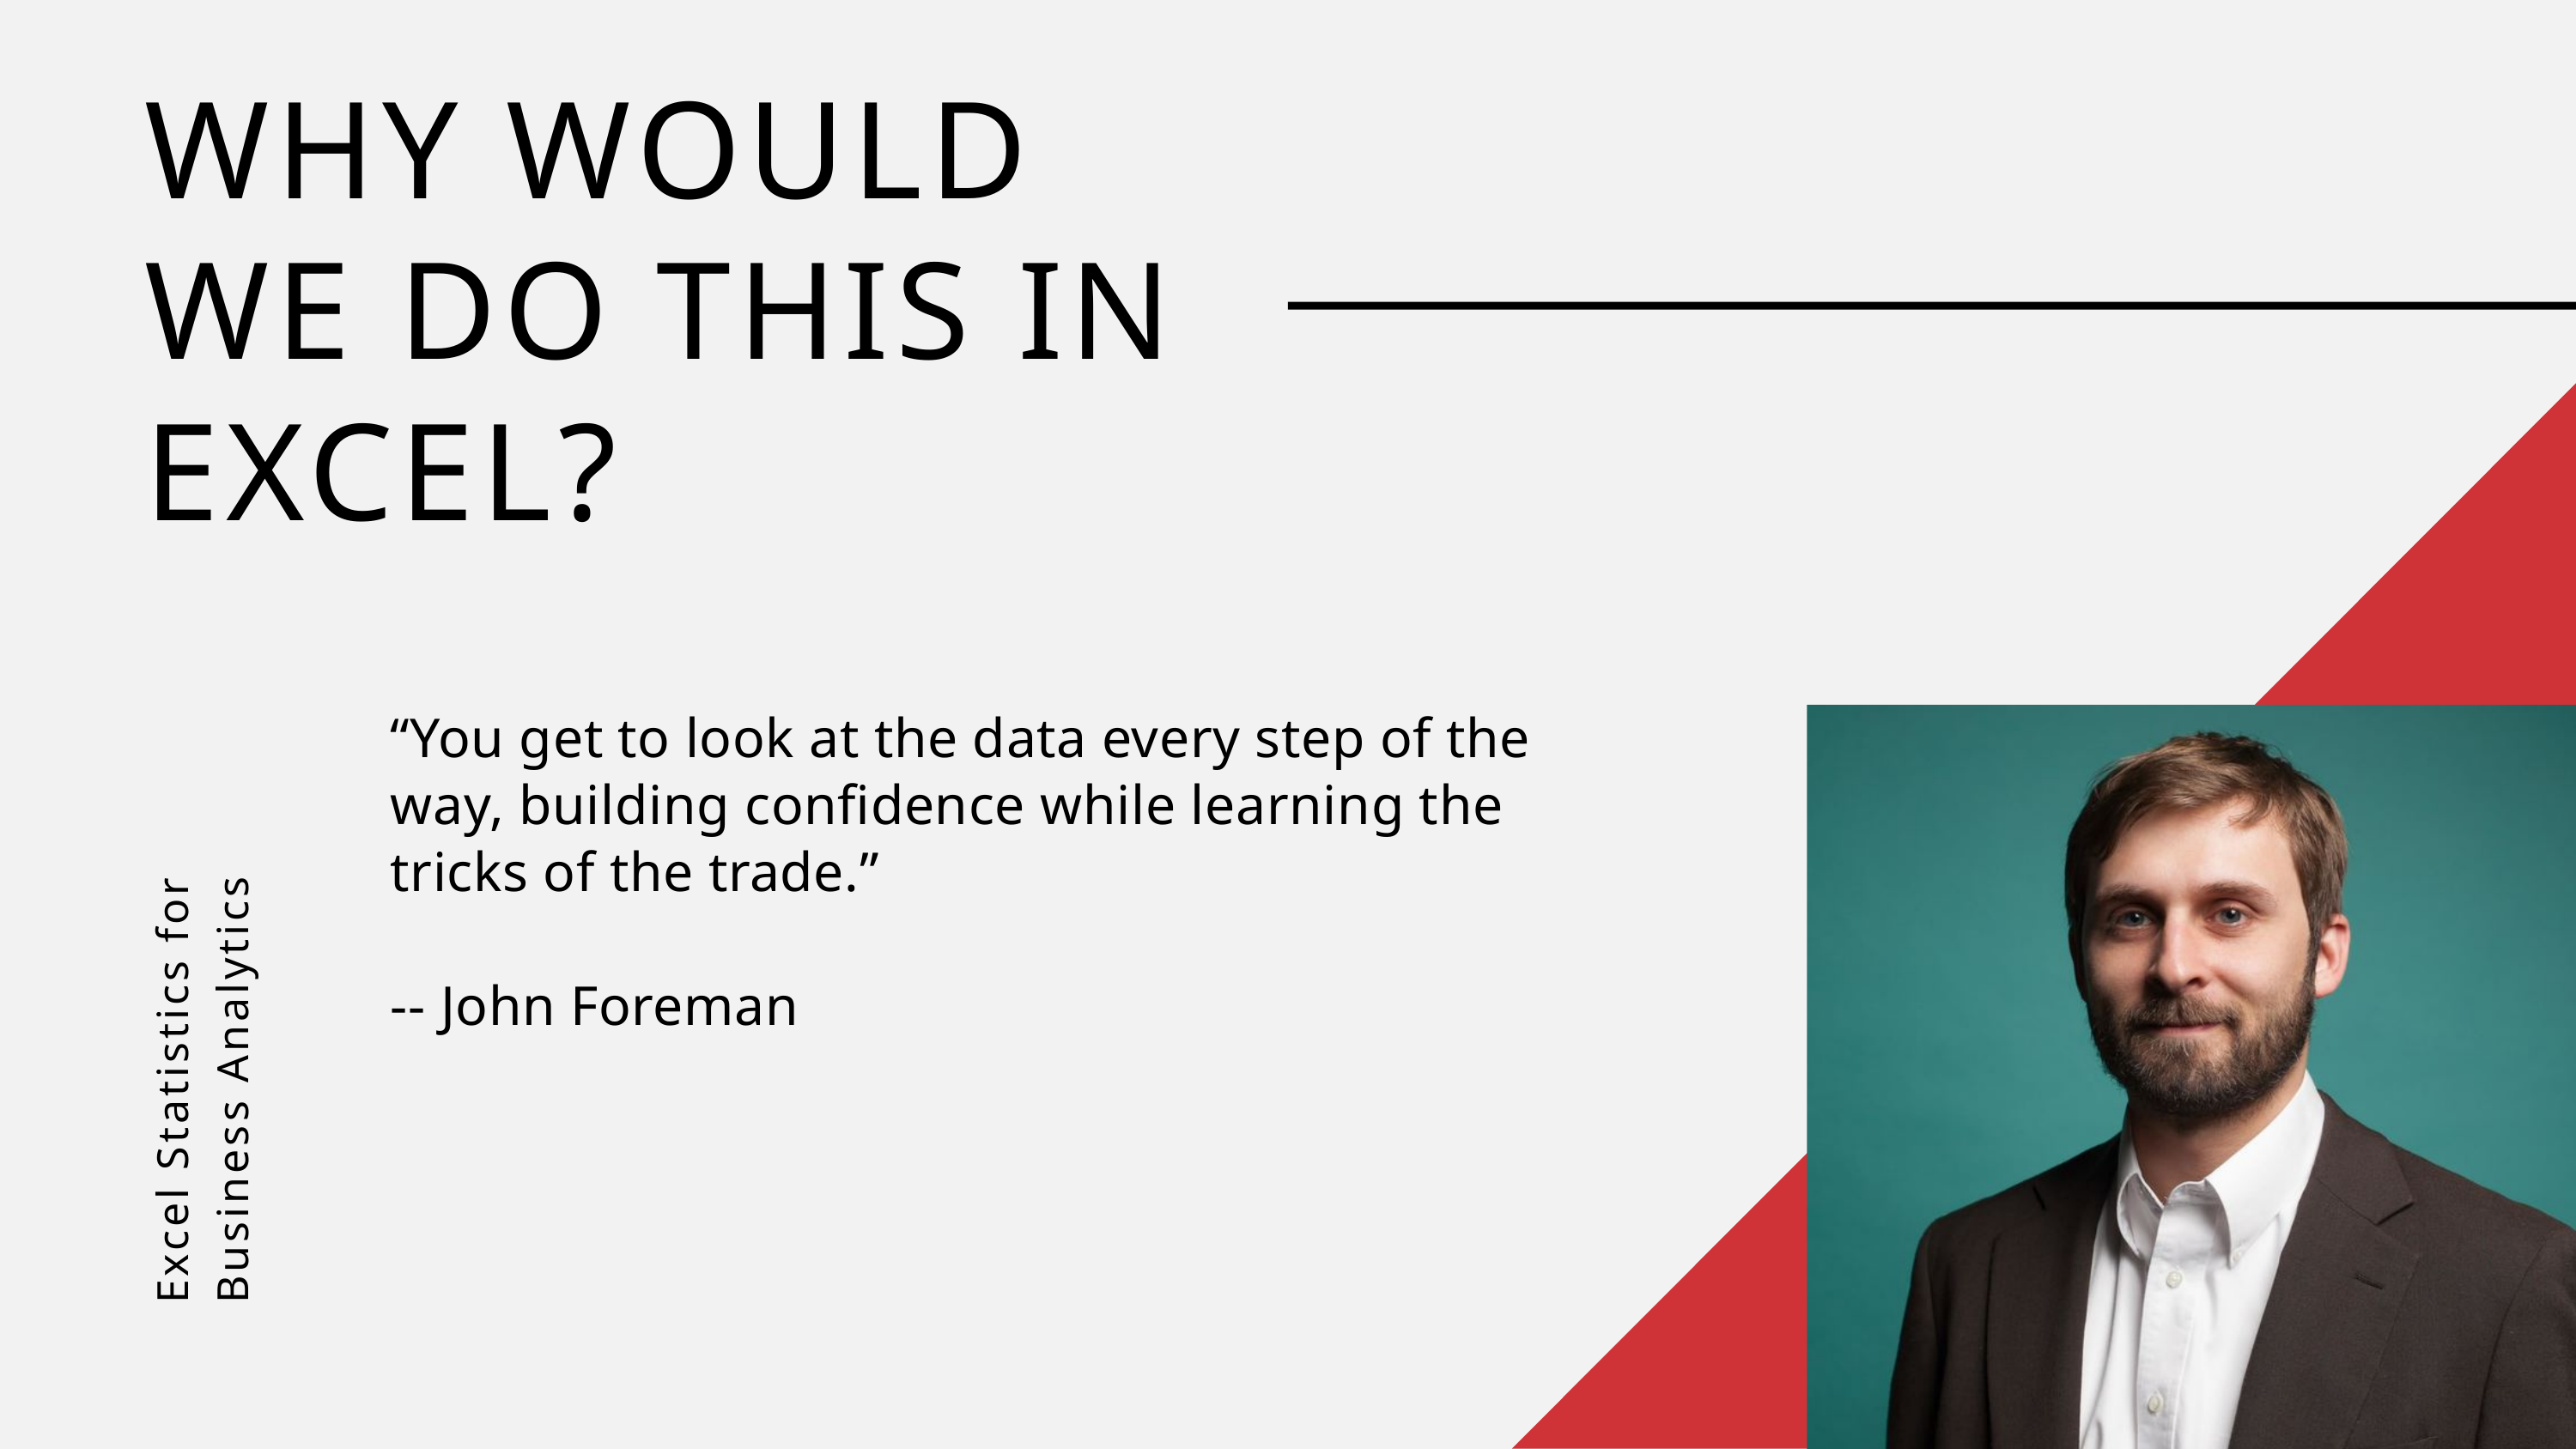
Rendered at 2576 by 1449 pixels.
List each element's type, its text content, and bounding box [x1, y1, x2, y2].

picture [1807, 704, 2576, 1449]
text_box Excel Statistics for Business Analytics [137, 790, 258, 1304]
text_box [1510, 384, 2576, 1448]
text_box “You get to look at the data every step of the way, building confidence while learning the tricks of the trade.” -- John Foreman [390, 700, 1506, 1171]
text_box [1287, 301, 2576, 310]
text_box WHY WOULD WE DO THIS IN EXCEL? [144, 64, 1212, 548]
